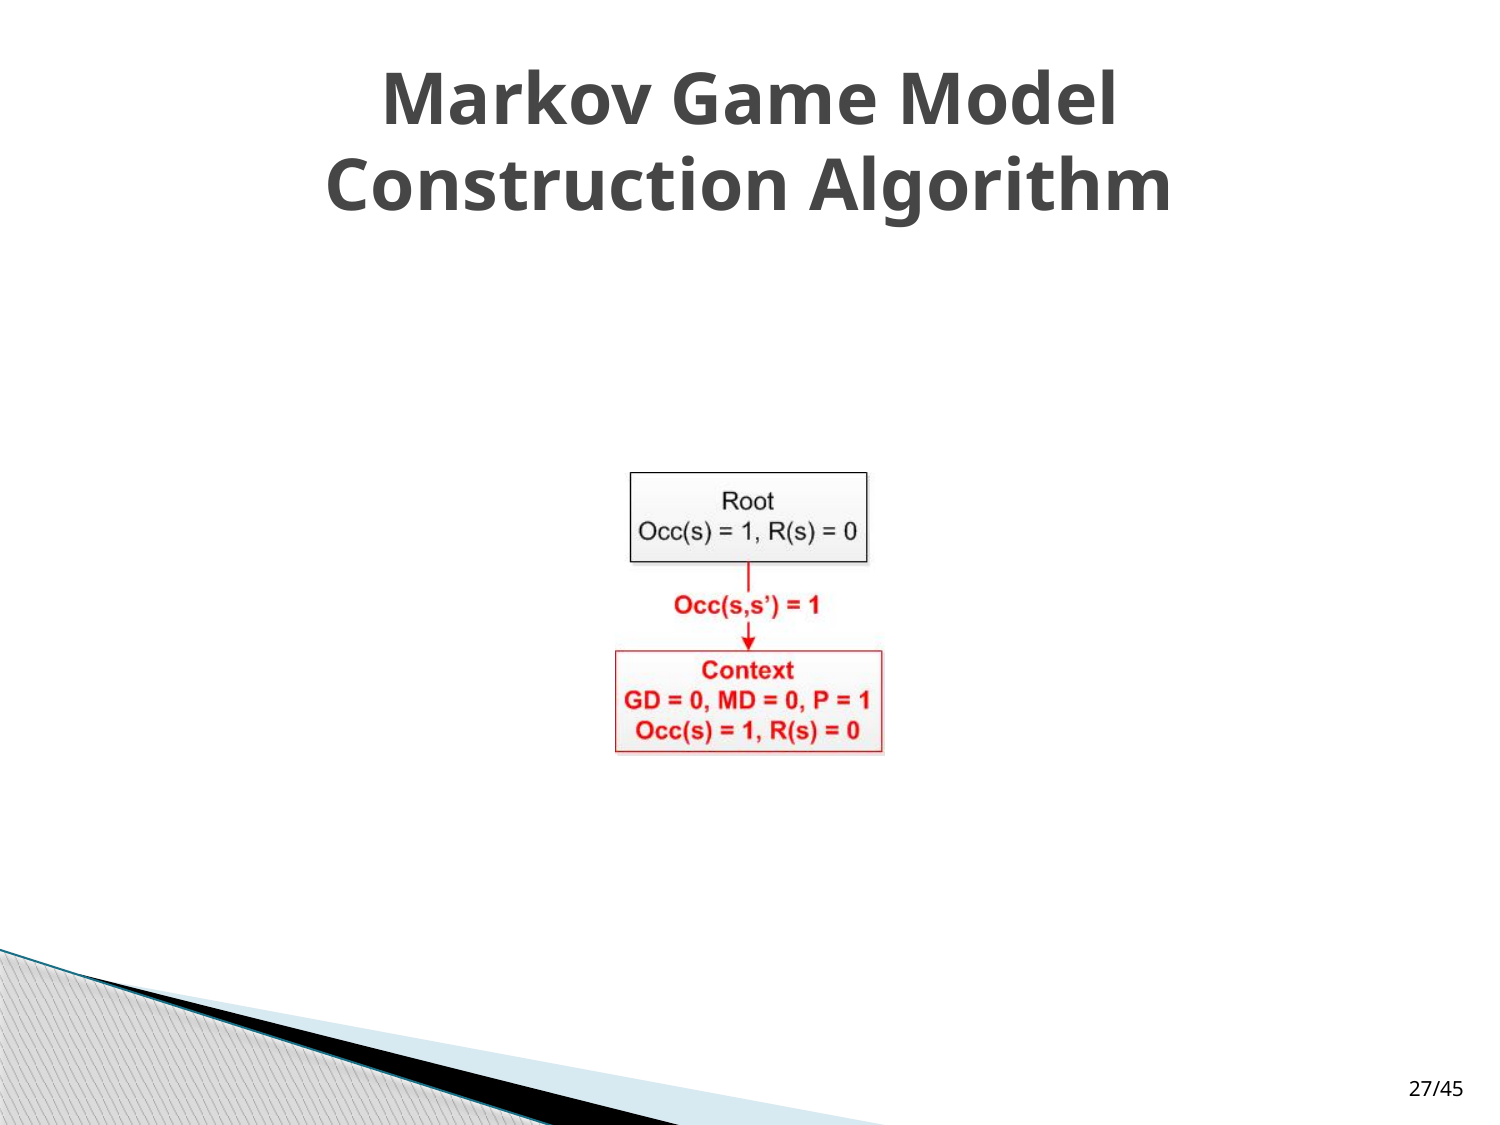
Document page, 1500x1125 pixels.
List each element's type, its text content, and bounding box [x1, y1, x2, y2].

slide_number 27/45 [1376, 1051, 1479, 1112]
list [614, 472, 886, 756]
title Markov Game Model Construction Algorithm [75, 45, 1425, 233]
